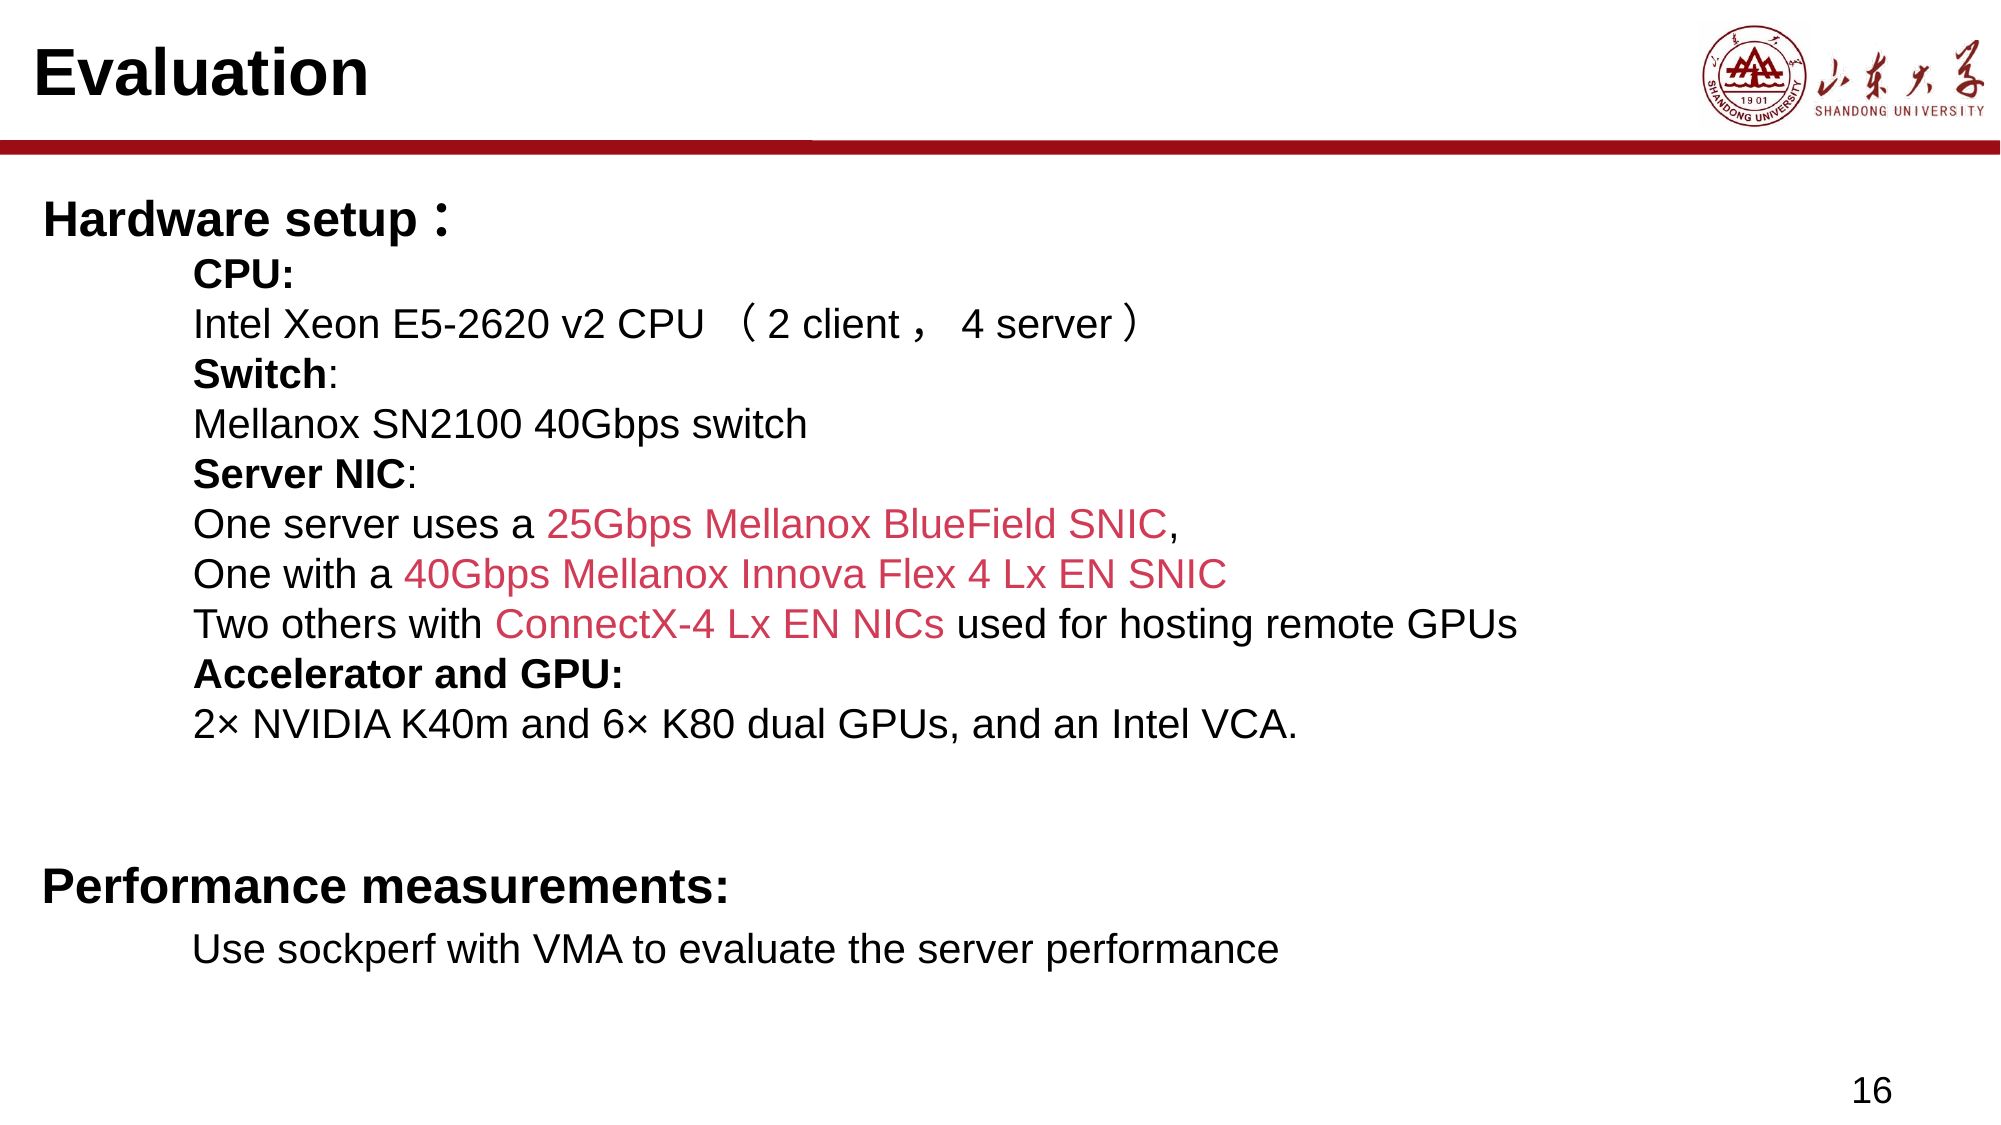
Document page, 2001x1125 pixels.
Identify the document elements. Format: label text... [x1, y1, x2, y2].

slide_number 16 [1836, 1058, 2000, 1125]
picture [1698, 21, 1810, 31]
text_box Performance measurements: Use sockperf with VMA to evaluate the server performance [26, 845, 1296, 981]
title Evaluation [0, 31, 2000, 144]
text_box Hardware setup： CPU: Intel Xeon E5-2620 v2 CPU（2 client，4 server） Switch: Mellanox SN2100 40Gbps switch Server NIC: One server uses a 25Gbps Mellanox BlueField SNIC, One with a 40Gbps Mellanox Innova Flex 4 Lx EN SNIC Two others with ConnectX-4 Lx EN NICs used for hosting remote GPUs Accelerator and GPU: 2× NVIDIA K40m and 6× K80 dual GPUs, and an Intel VCA. [28, 179, 1534, 804]
